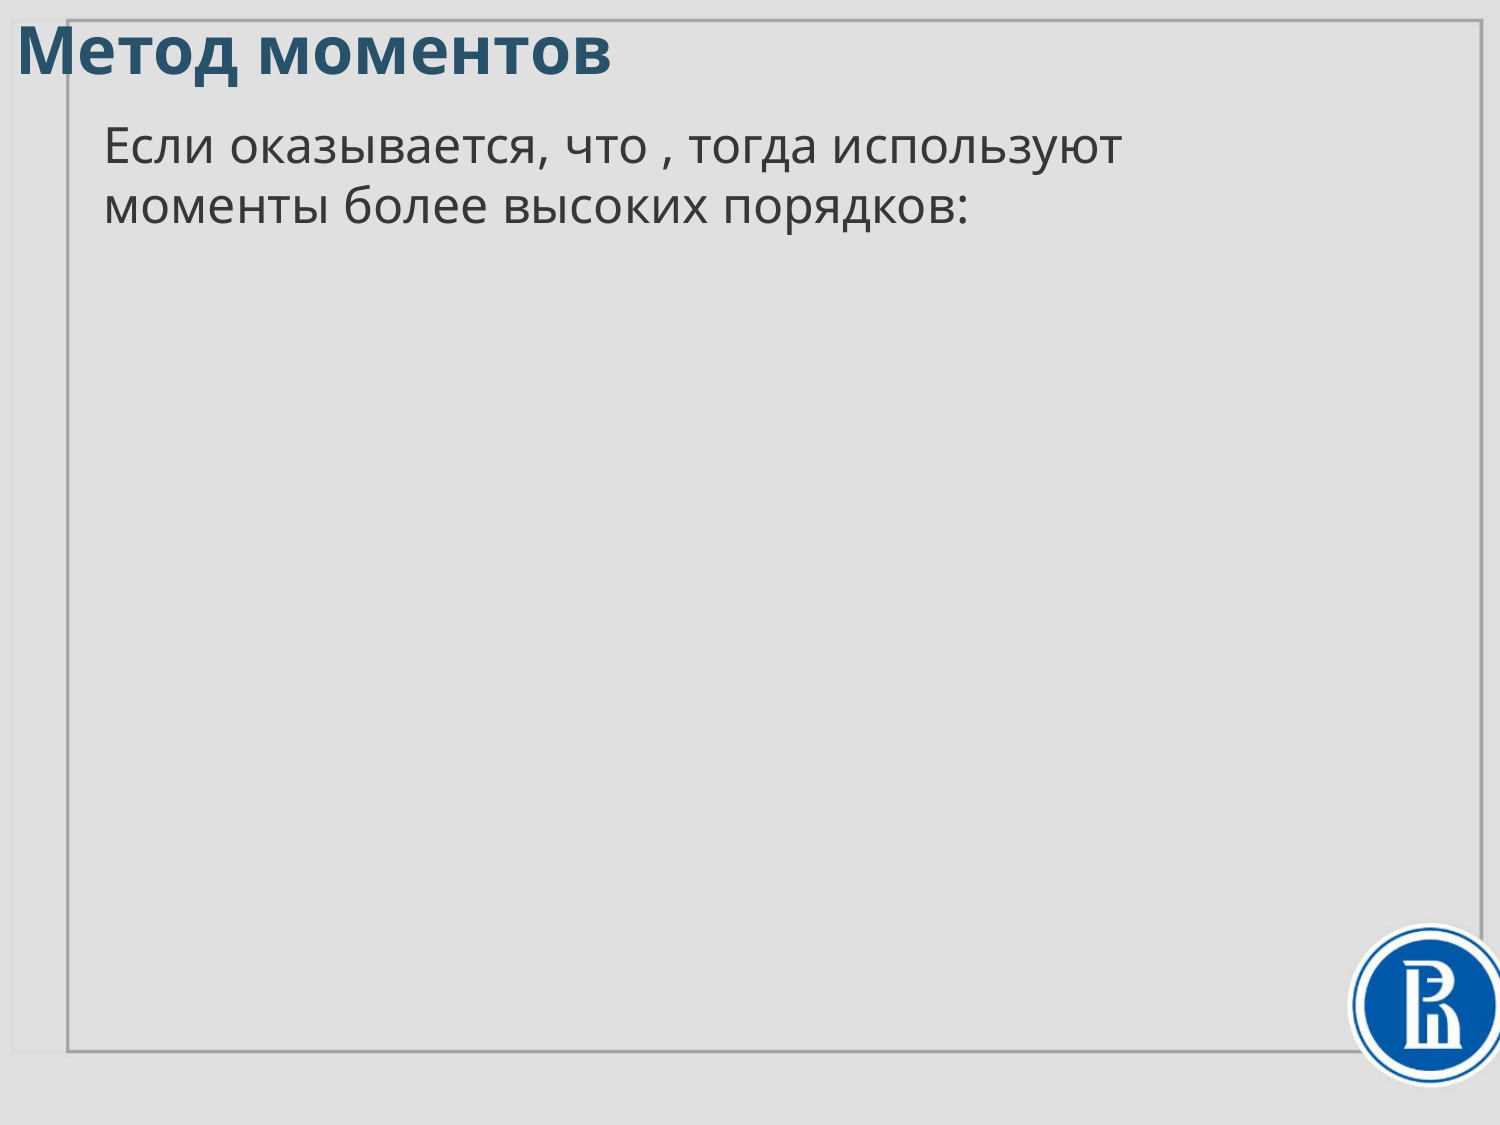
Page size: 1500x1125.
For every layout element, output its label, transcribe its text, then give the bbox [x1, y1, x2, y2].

title Метод моментов [0, 0, 1500, 102]
picture [0, 102, 1500, 1125]
